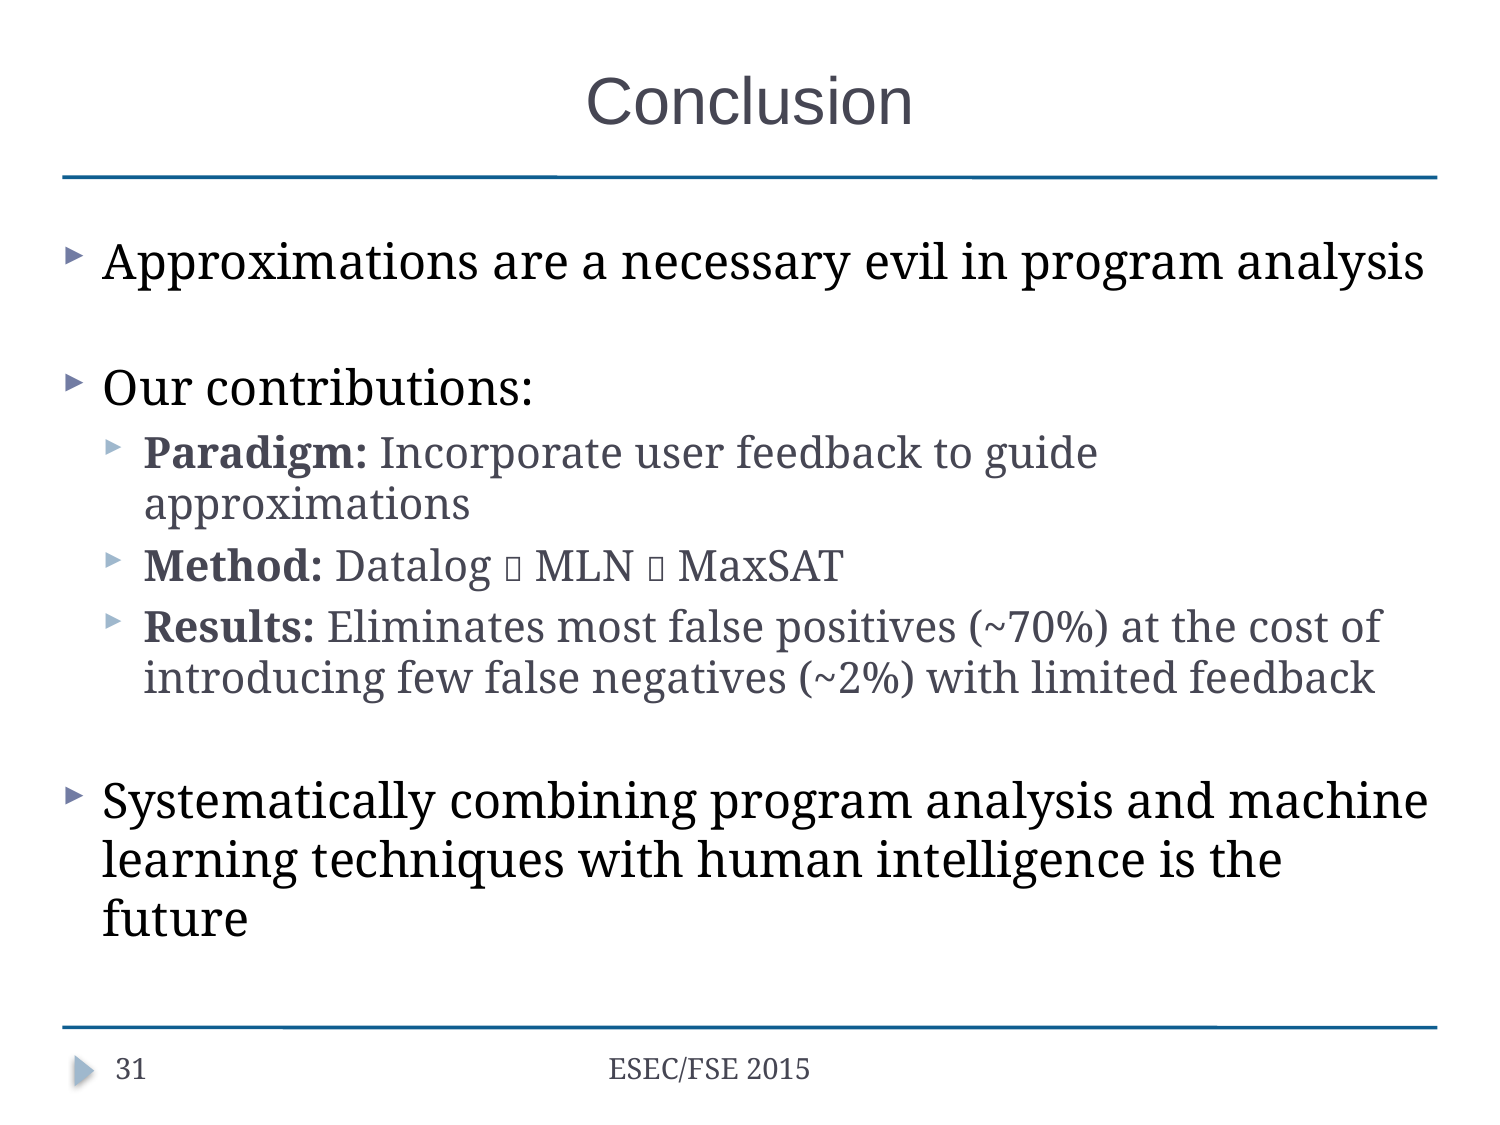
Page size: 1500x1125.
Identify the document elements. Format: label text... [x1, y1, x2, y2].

slide_number 31 [100, 1042, 235, 1103]
list Approximations are a necessary evil in program analysis Our contributions: Paradigm: Incorporate user feedback to guide approximations Method: Datalog  MLN  MaxSAT Results: Eliminates most false positives (~70%) at the cost of introducing few false negatives (~2%) with limited feedback Systematically combining program analysis and machine learning techniques with human intelligence is the future [47, 223, 1446, 996]
footer ESEC/FSE 2015 [235, 1042, 1185, 1103]
title Conclusion [75, 24, 1425, 171]
